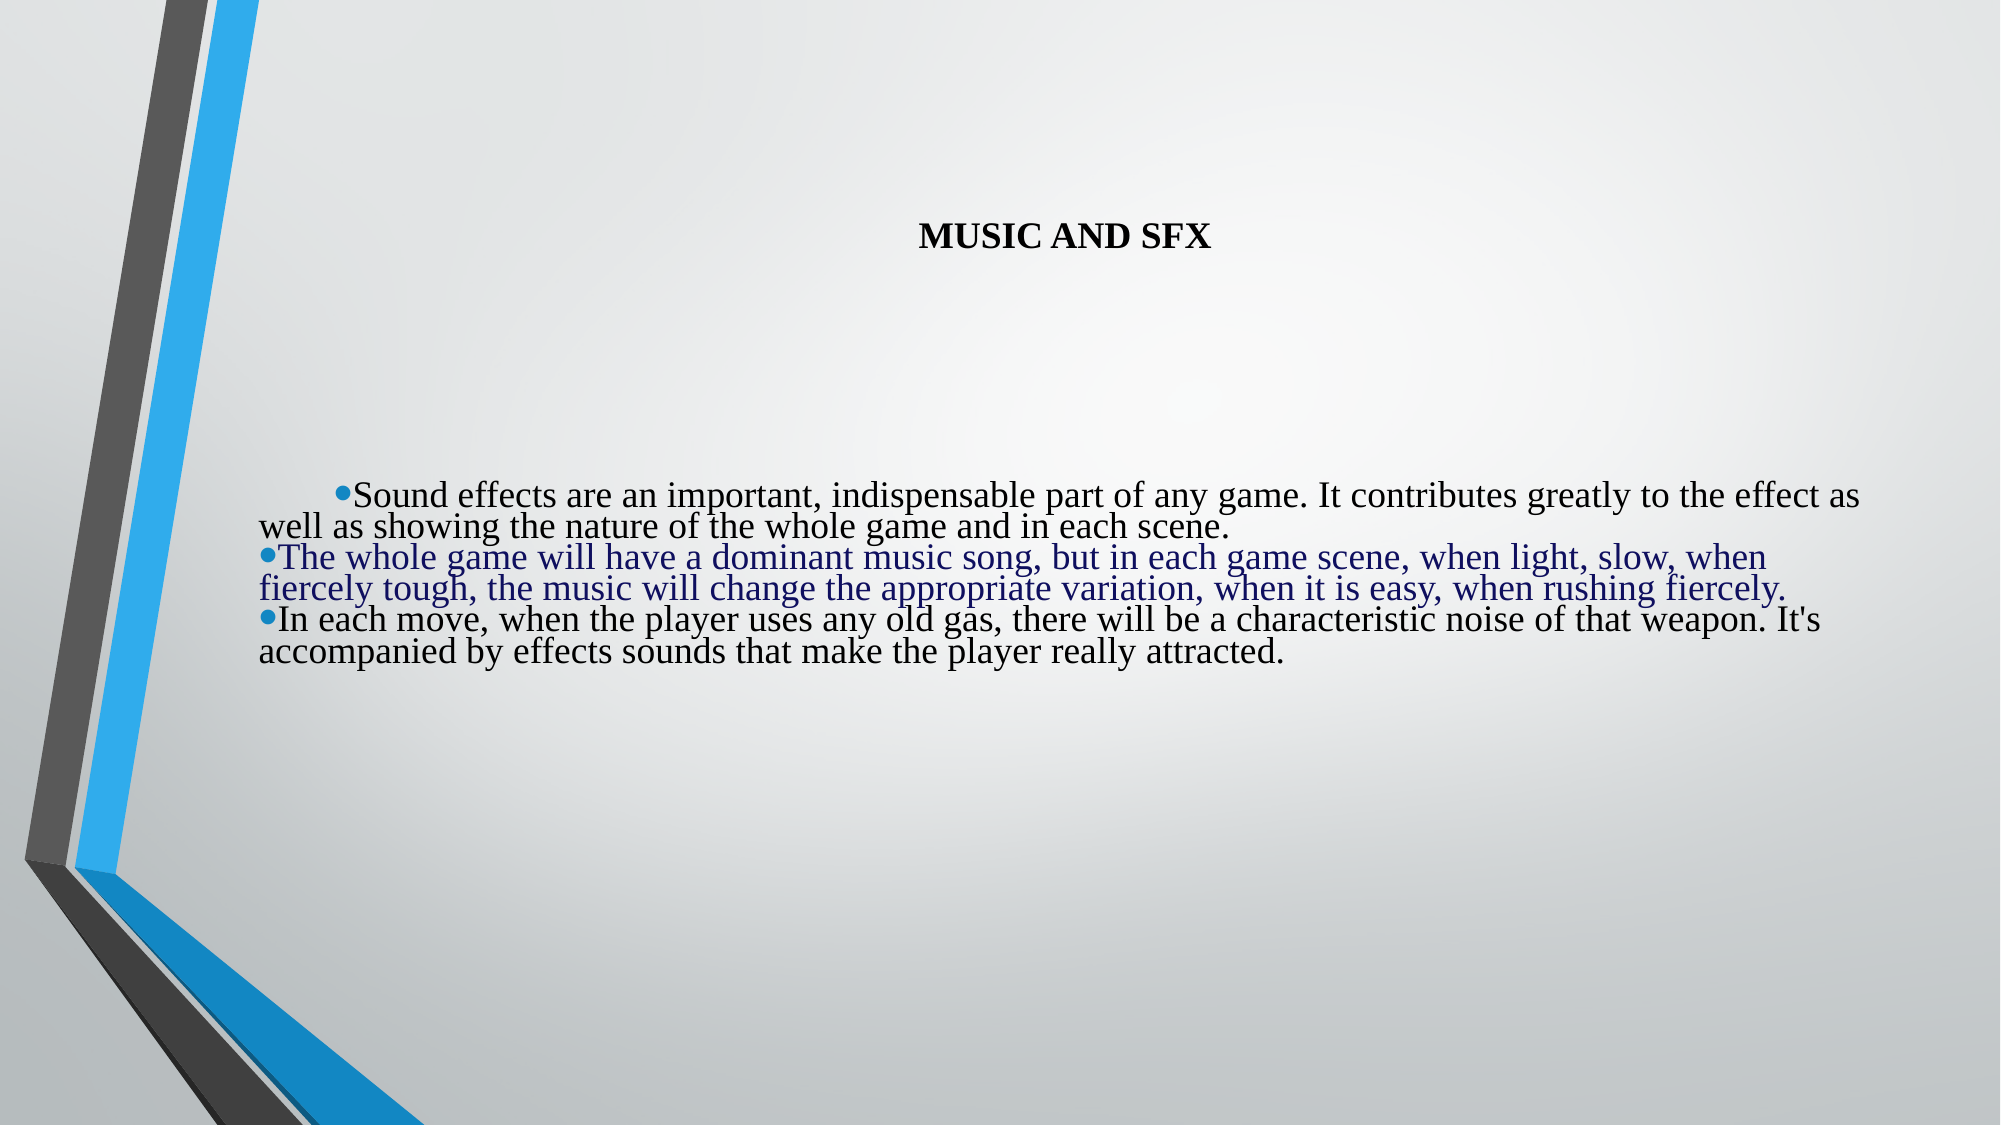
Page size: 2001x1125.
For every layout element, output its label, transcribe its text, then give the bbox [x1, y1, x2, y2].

title MUSIC AND SFX [243, 112, 1887, 295]
list Sound effects are an important, indispensable part of any game. It contributes greatly to the effect as well as showing the nature of the whole game and in each scene. The whole game will have a dominant music song, but in each game scene, when light, slow, when fiercely tough, the music will change the appropriate variation, when it is easy, when rushing fiercely. In each move, when the player uses any old gas, there will be a characteristic noise of that weapon. It's accompanied by effects sounds that make the player really attracted. [243, 295, 1887, 950]
